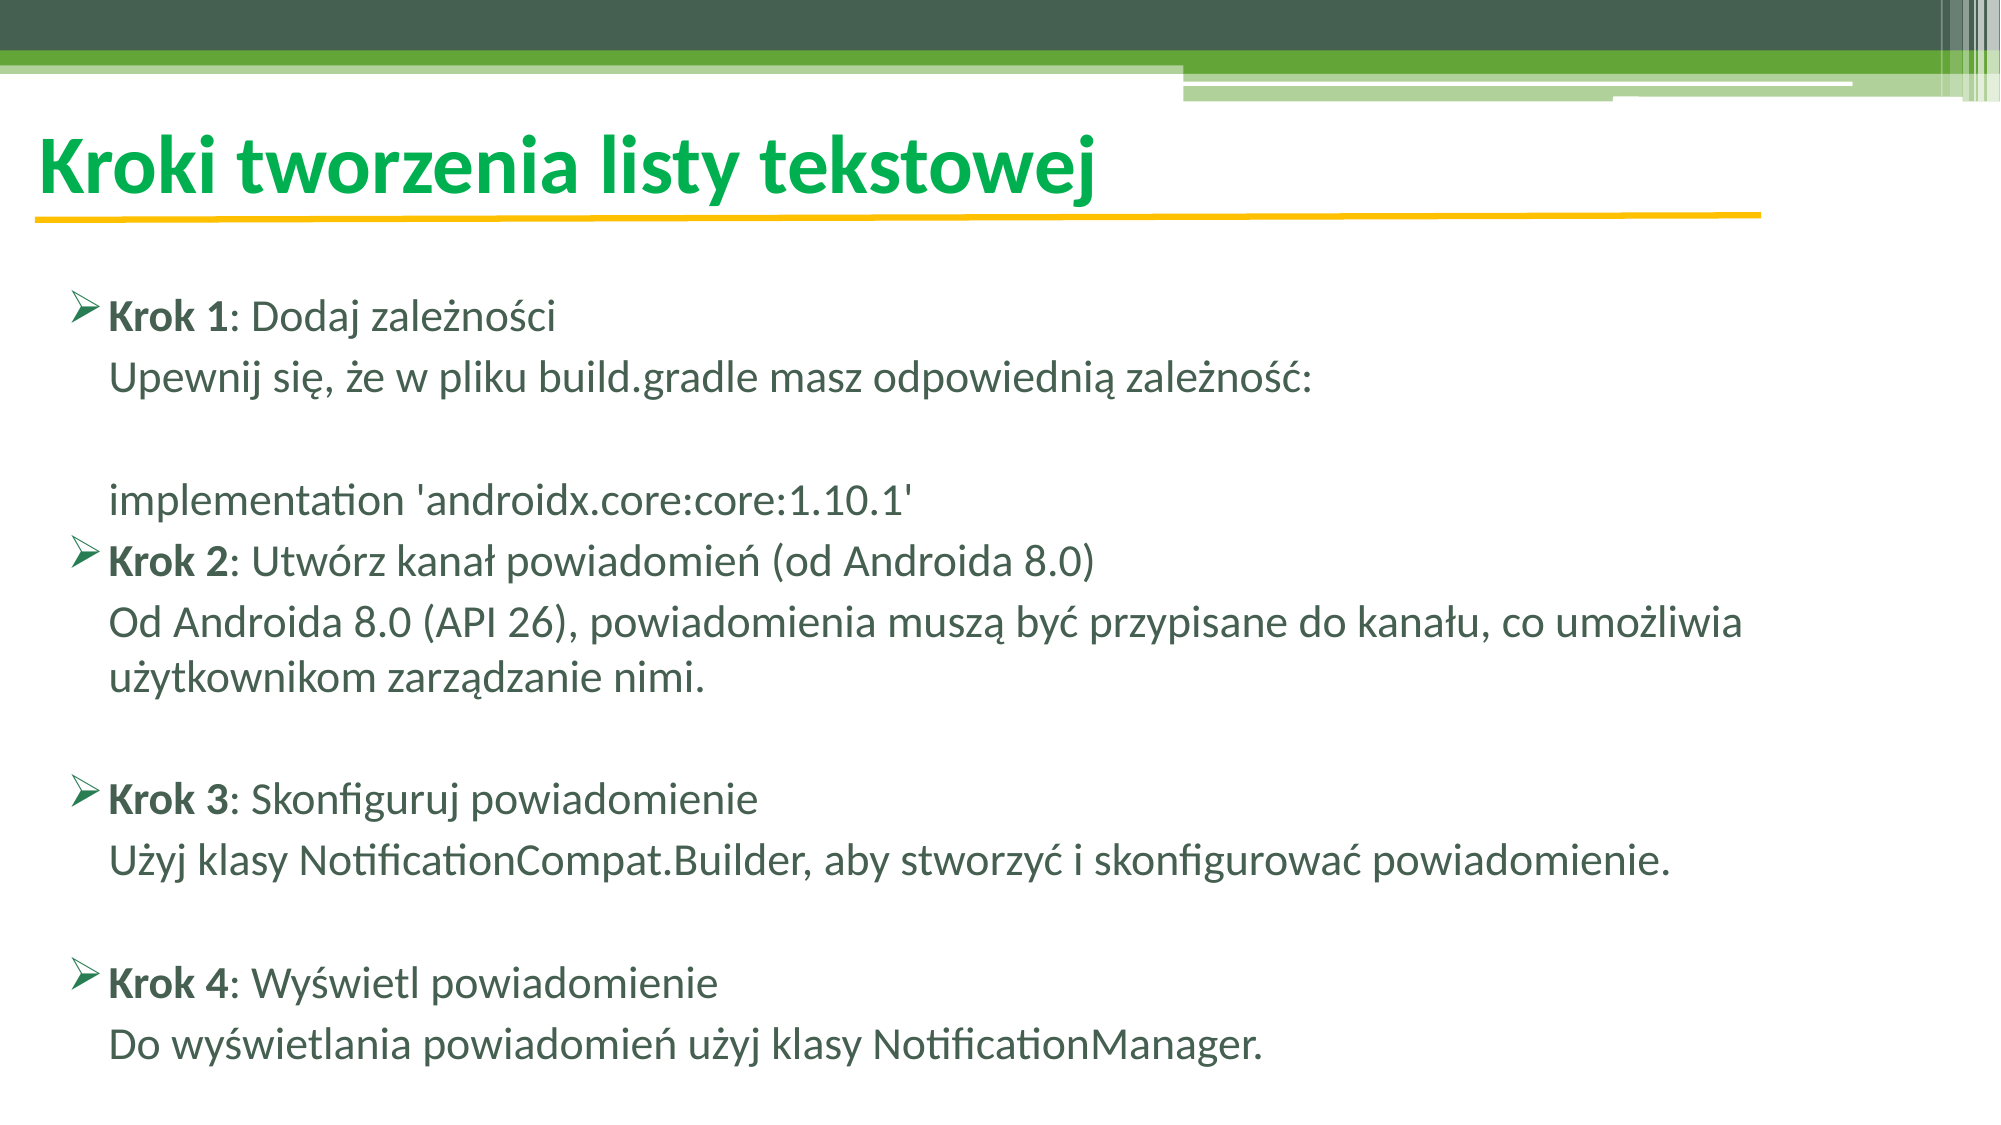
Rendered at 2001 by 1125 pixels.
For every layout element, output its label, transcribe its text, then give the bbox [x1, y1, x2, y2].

title Kroki tworzenia listy tekstowej [24, 73, 1825, 248]
list Krok 1: Dodaj zależności Upewnij się, że w pliku build.gradle masz odpowiednią zależność: implementation 'androidx.core:core:1.10.1' Krok 2: Utwórz kanał powiadomień (od Androida 8.0) Od Androida 8.0 (API 26), powiadomienia muszą być przypisane do kanału, co umożliwia użytkownikom zarządzanie nimi. Krok 3: Skonfiguruj powiadomienie Użyj klasy NotificationCompat.Builder, aby stworzyć i skonfigurować powiadomienie. Krok 4: Wyświetl powiadomienie Do wyświetlania powiadomień użyj klasy NotificationManager. [35, 278, 1900, 1079]
